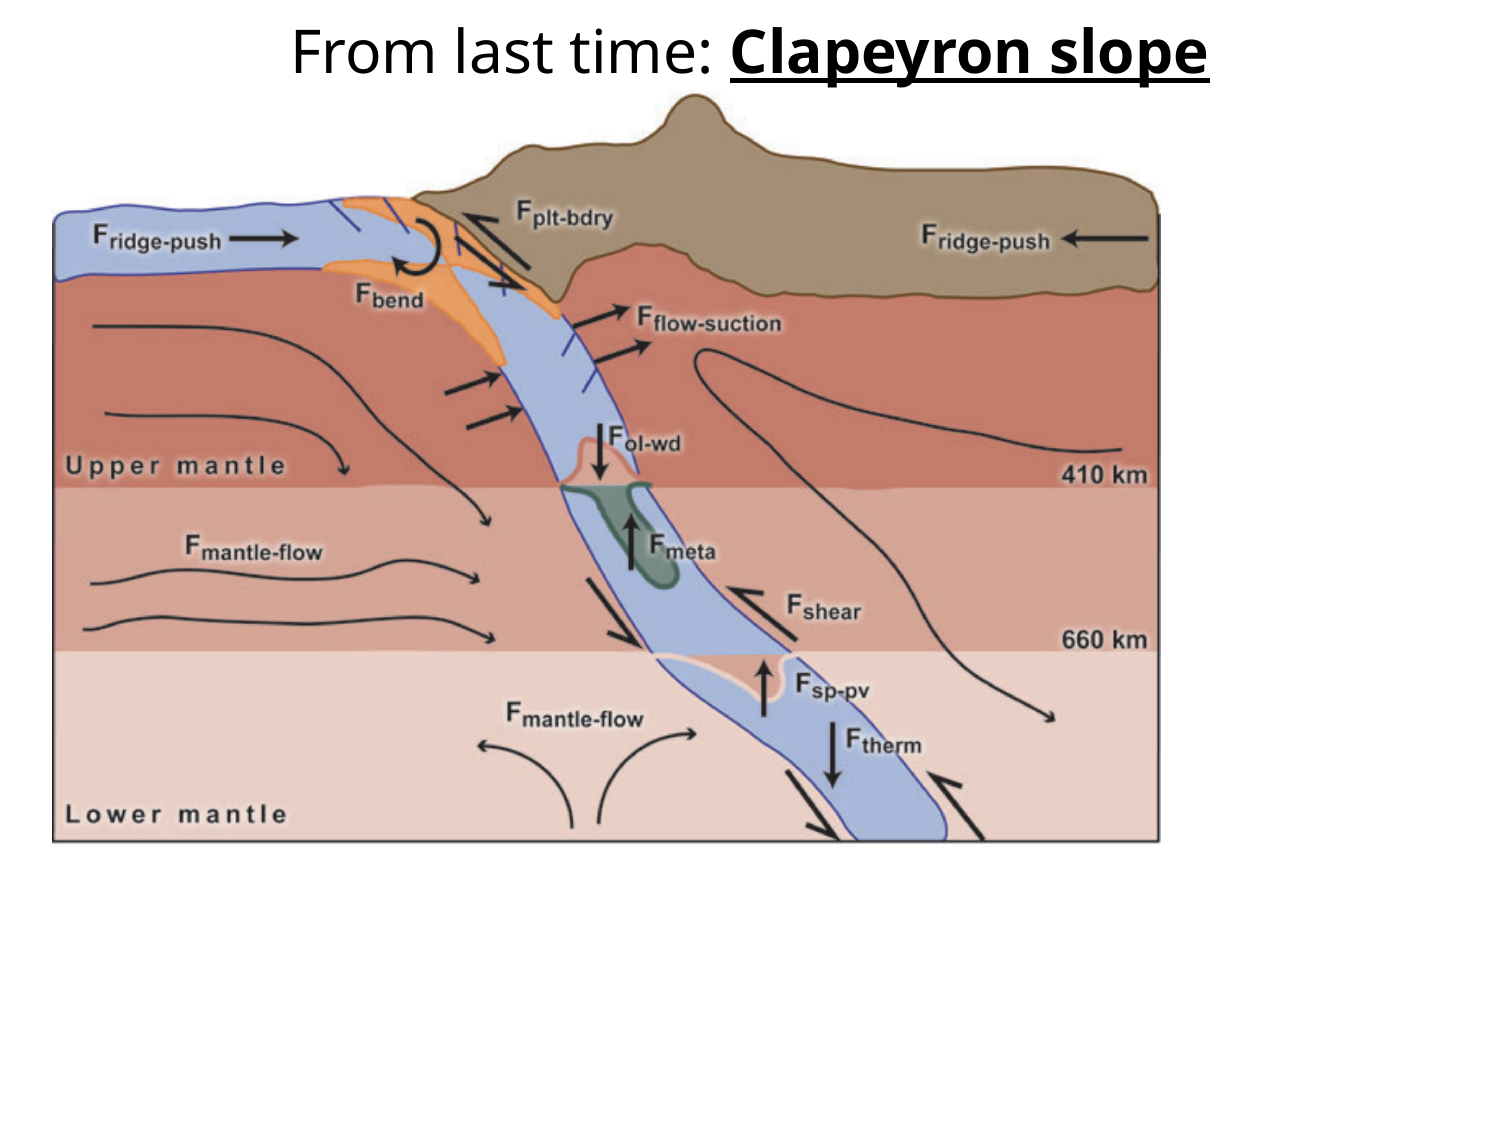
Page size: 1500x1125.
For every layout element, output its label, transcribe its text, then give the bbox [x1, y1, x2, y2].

text_box From last time: Clapeyron slope [0, 6, 1500, 94]
picture [0, 50, 1175, 864]
